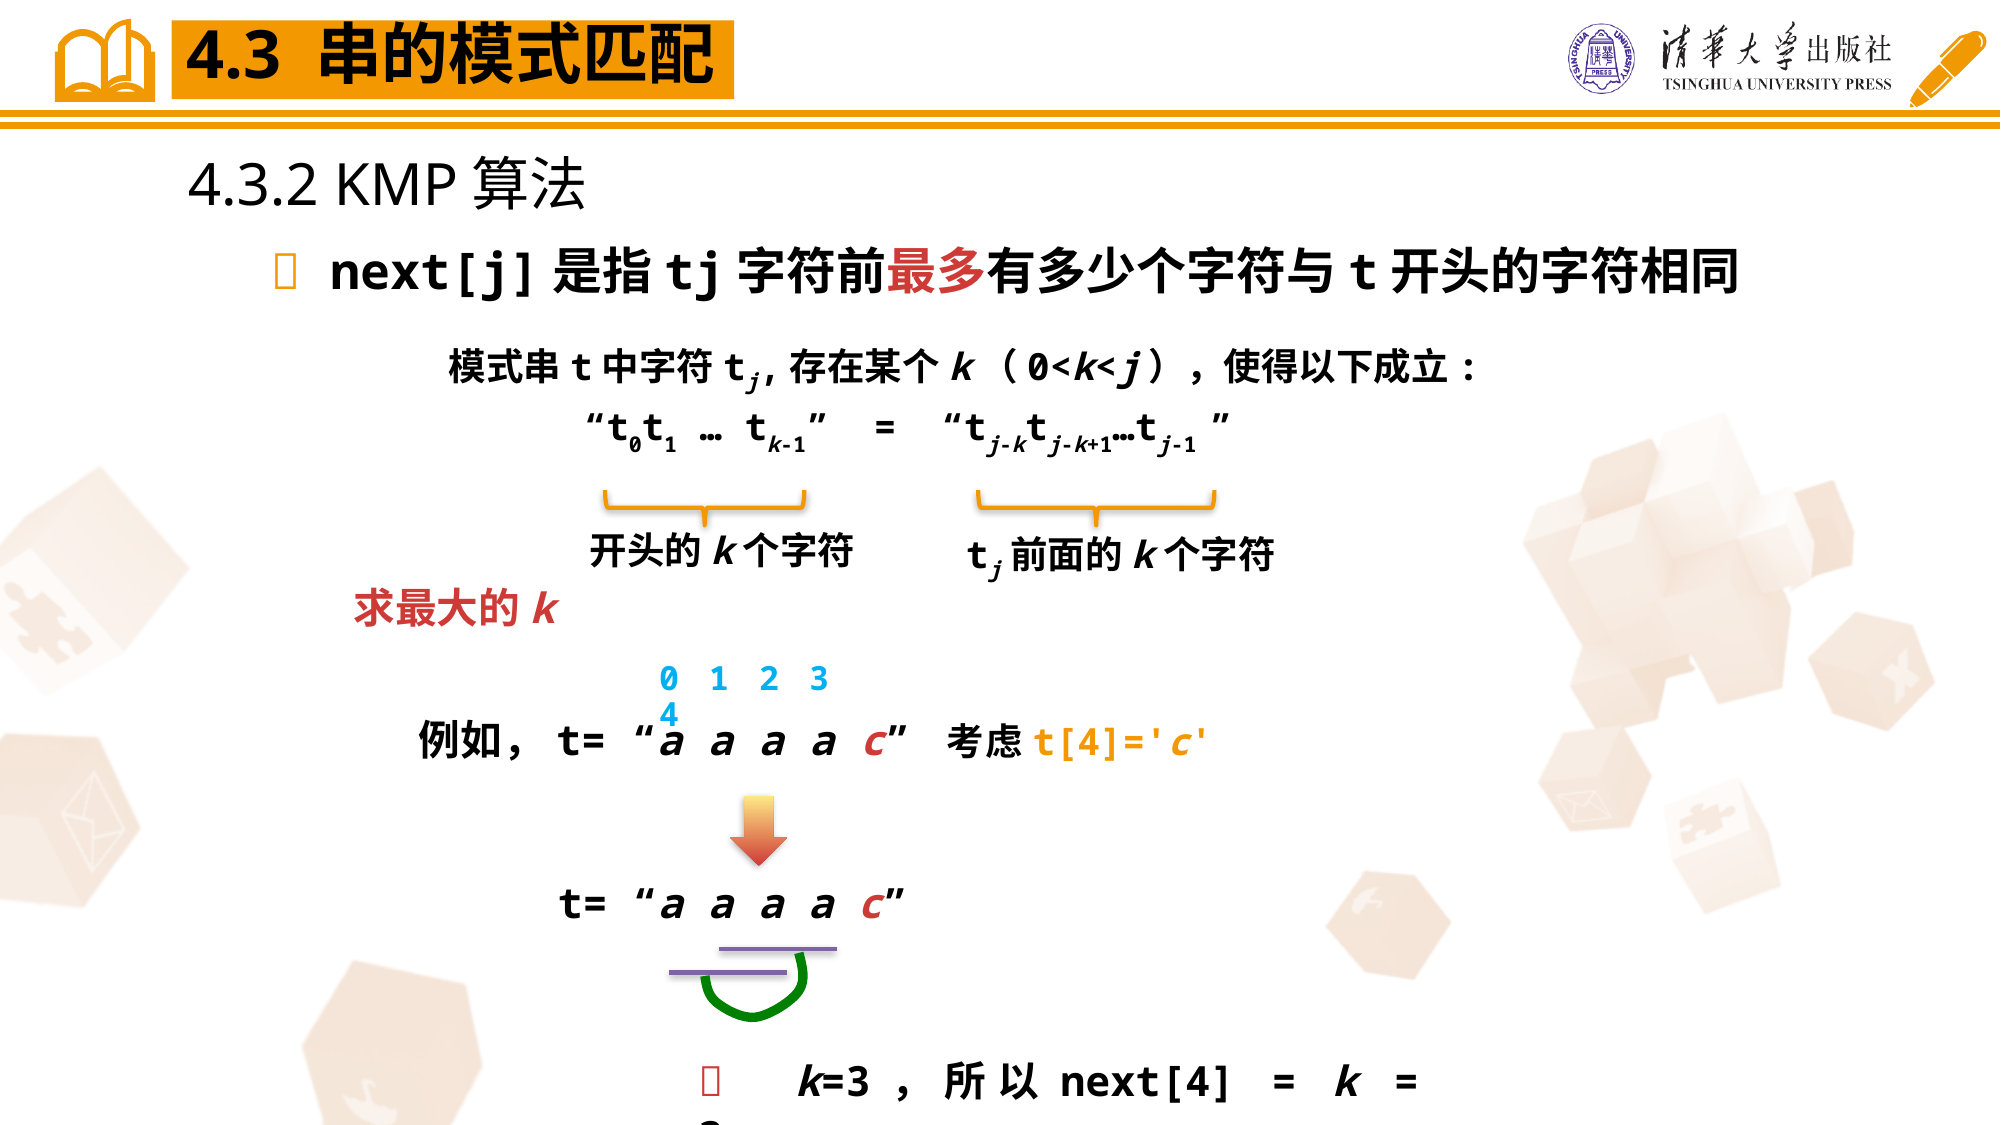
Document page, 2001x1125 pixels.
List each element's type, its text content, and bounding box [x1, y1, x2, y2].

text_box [382, 644, 1228, 768]
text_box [433, 339, 1590, 581]
text_box  k=3，所以next[4] = k = 3。 [683, 1042, 1434, 1125]
picture [1234, 449, 1981, 953]
picture [1531, 0, 1973, 149]
picture [1936, 78, 1948, 90]
text_box 4.3.2 KMP算法 [173, 153, 1213, 225]
text_box  next[j]是指tj字符前最多有多少个字符与t开头的字符相同 [255, 244, 1792, 307]
text_box 4.3 串的模式匹配 [171, 20, 735, 100]
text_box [542, 795, 1012, 1020]
text_box 求最大的k [338, 584, 620, 640]
